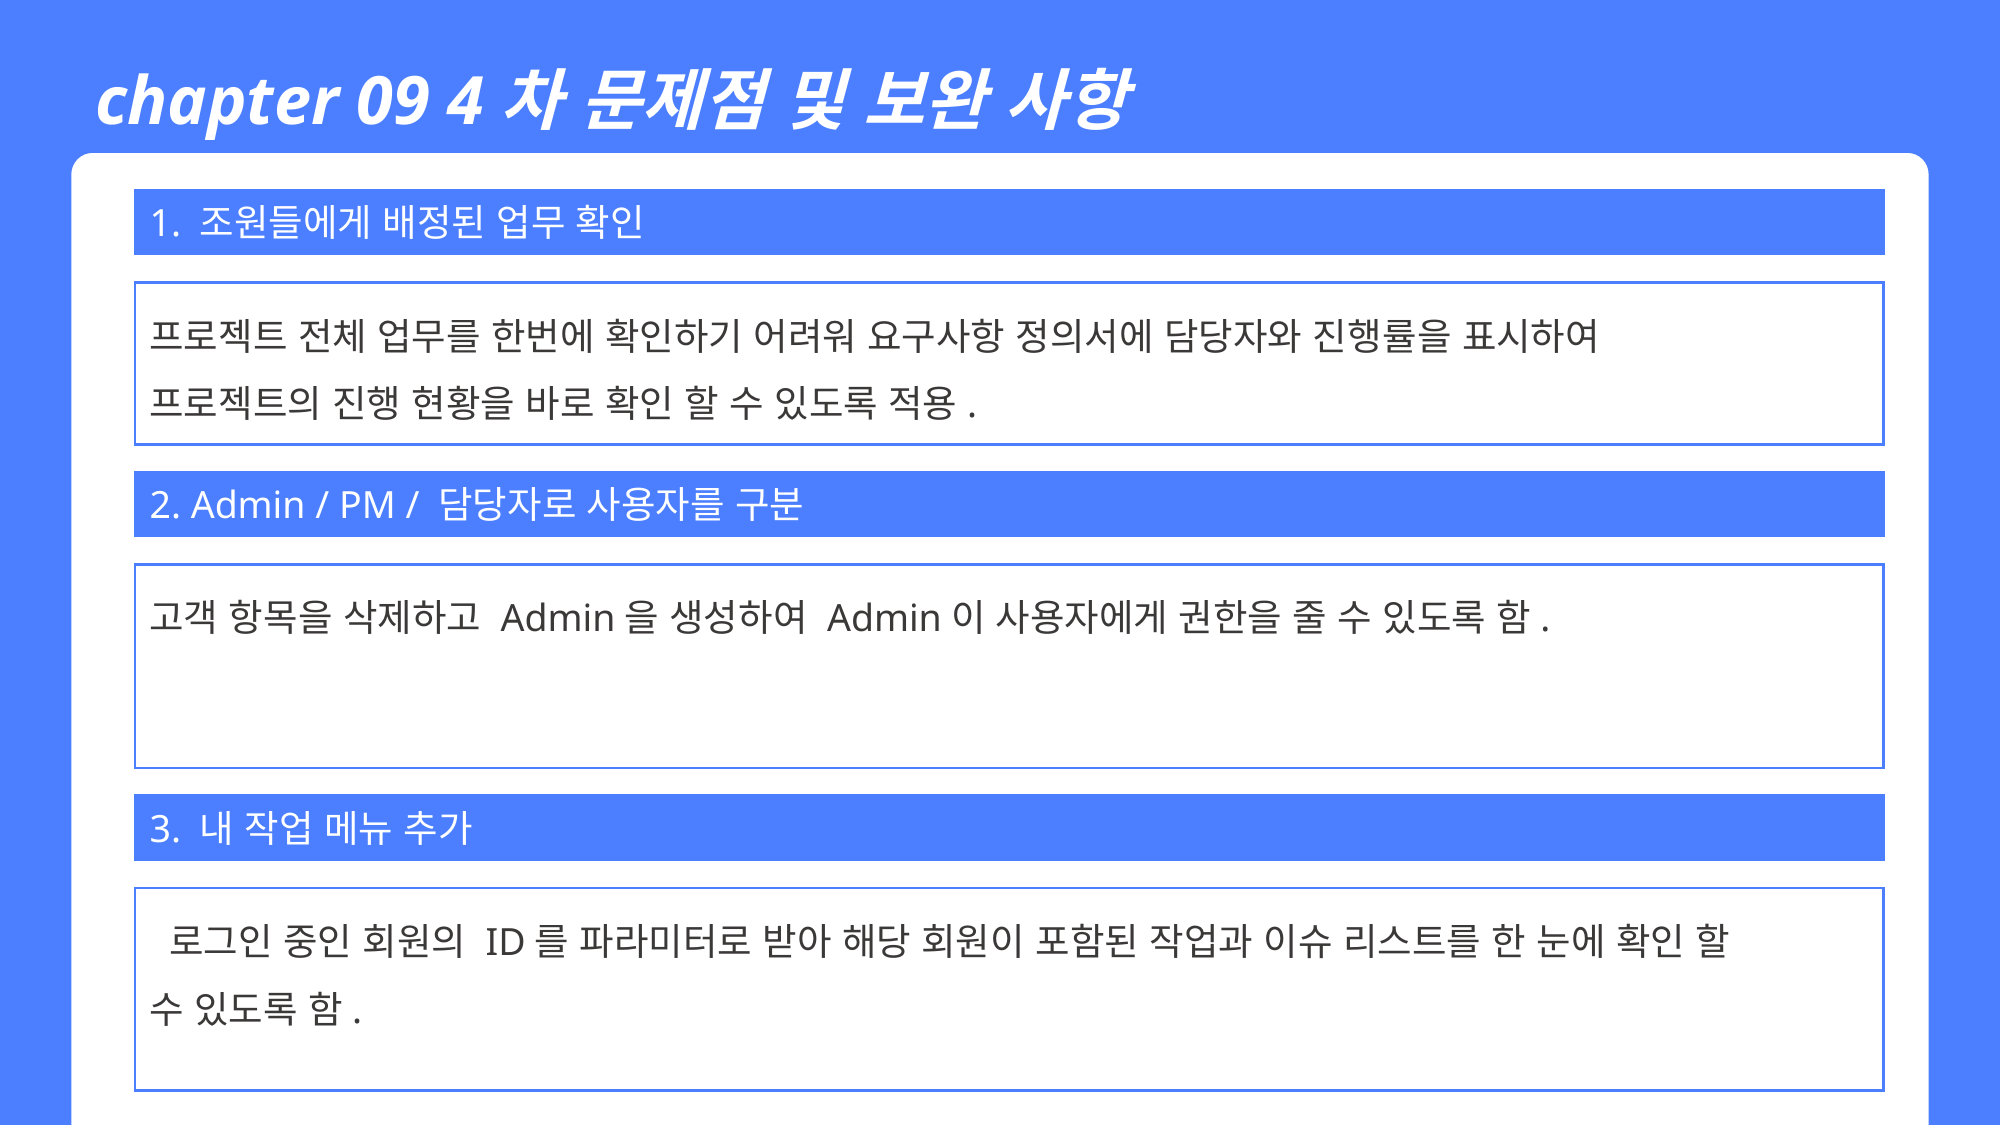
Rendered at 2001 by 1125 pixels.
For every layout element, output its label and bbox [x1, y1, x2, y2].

text_box [134, 471, 1884, 768]
text_box [0, 0, 2000, 1125]
text_box [134, 795, 1884, 1091]
text_box [134, 189, 1884, 445]
